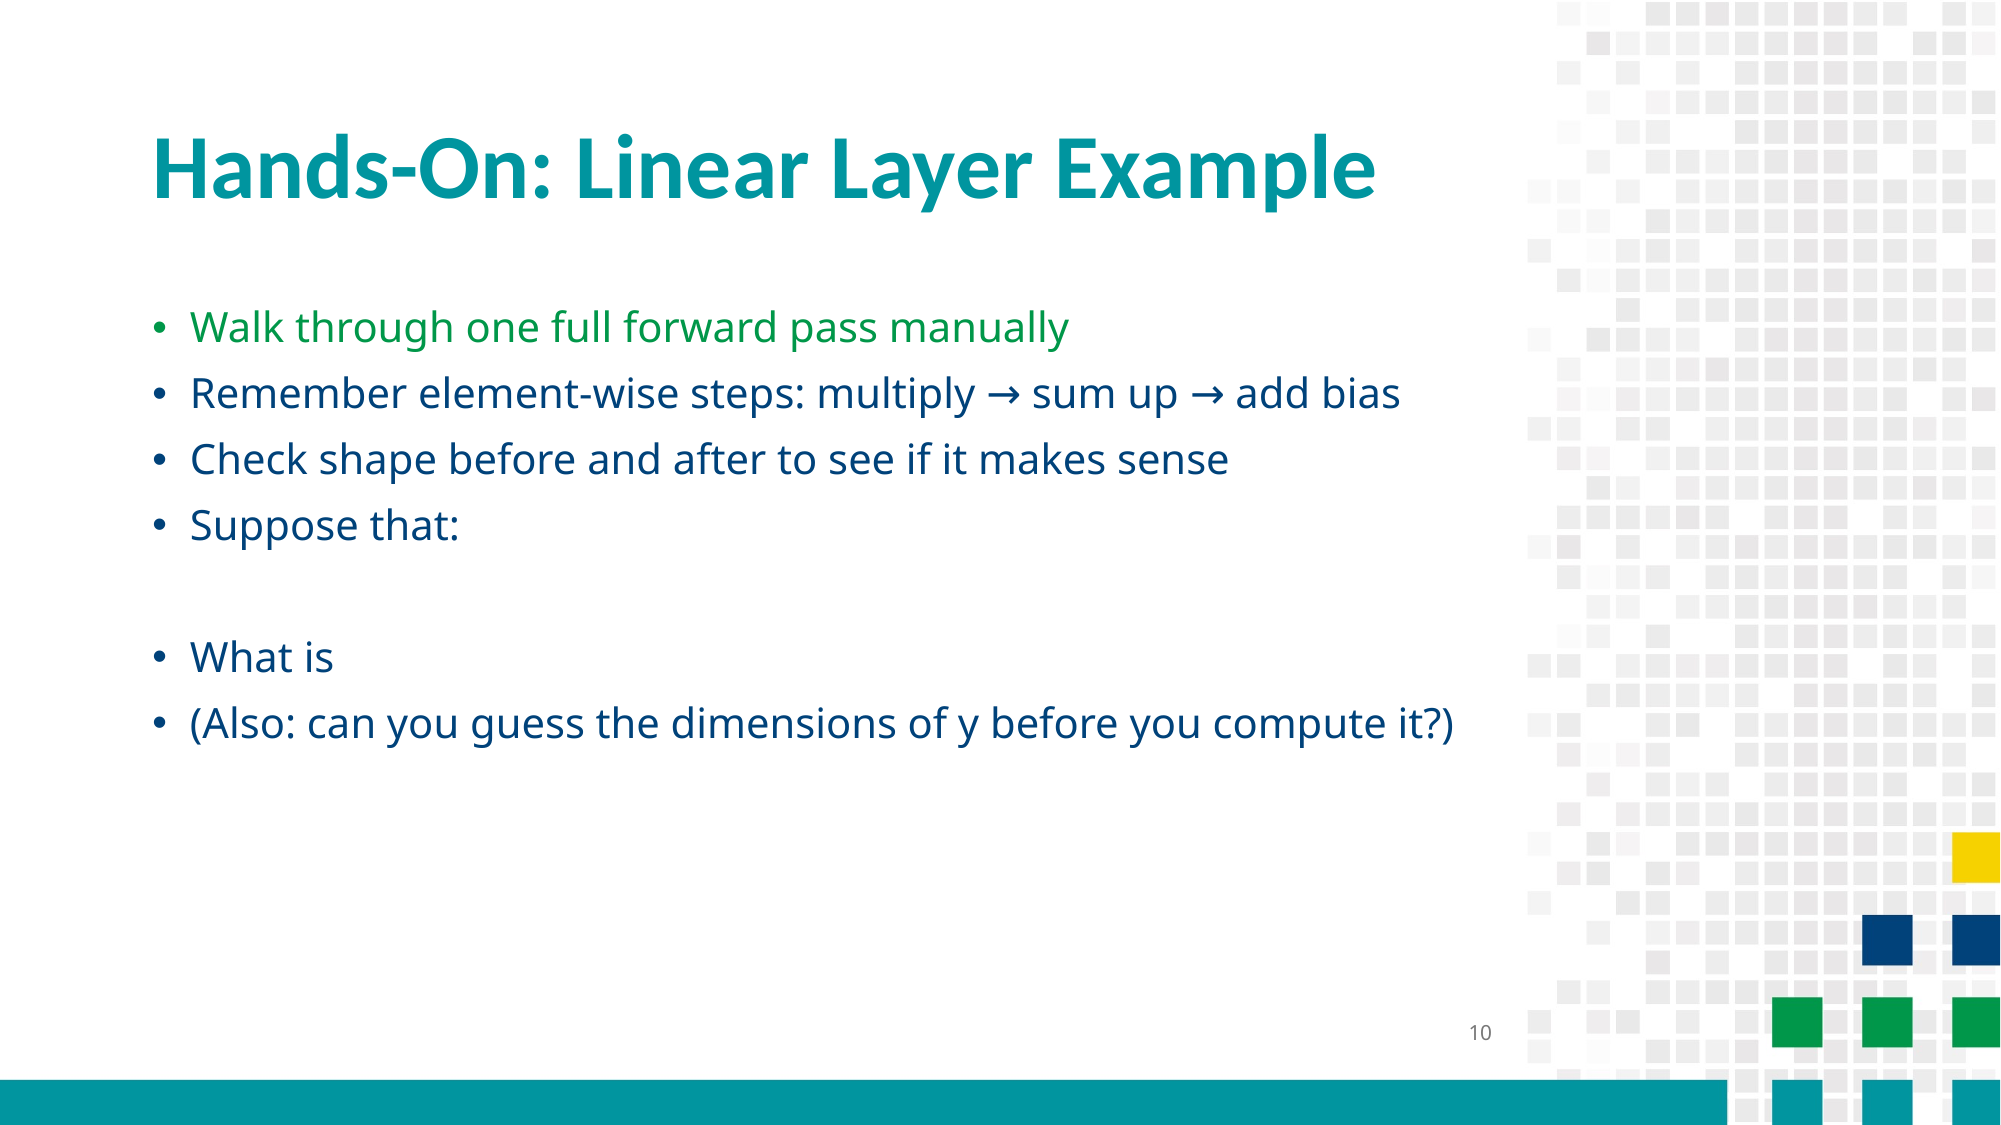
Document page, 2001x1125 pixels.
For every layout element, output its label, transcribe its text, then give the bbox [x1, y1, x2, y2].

title Hands-On: Linear Layer Example [137, 59, 1863, 278]
slide_number 10 [1191, 1003, 1507, 1064]
picture [0, 0, 2001, 1125]
